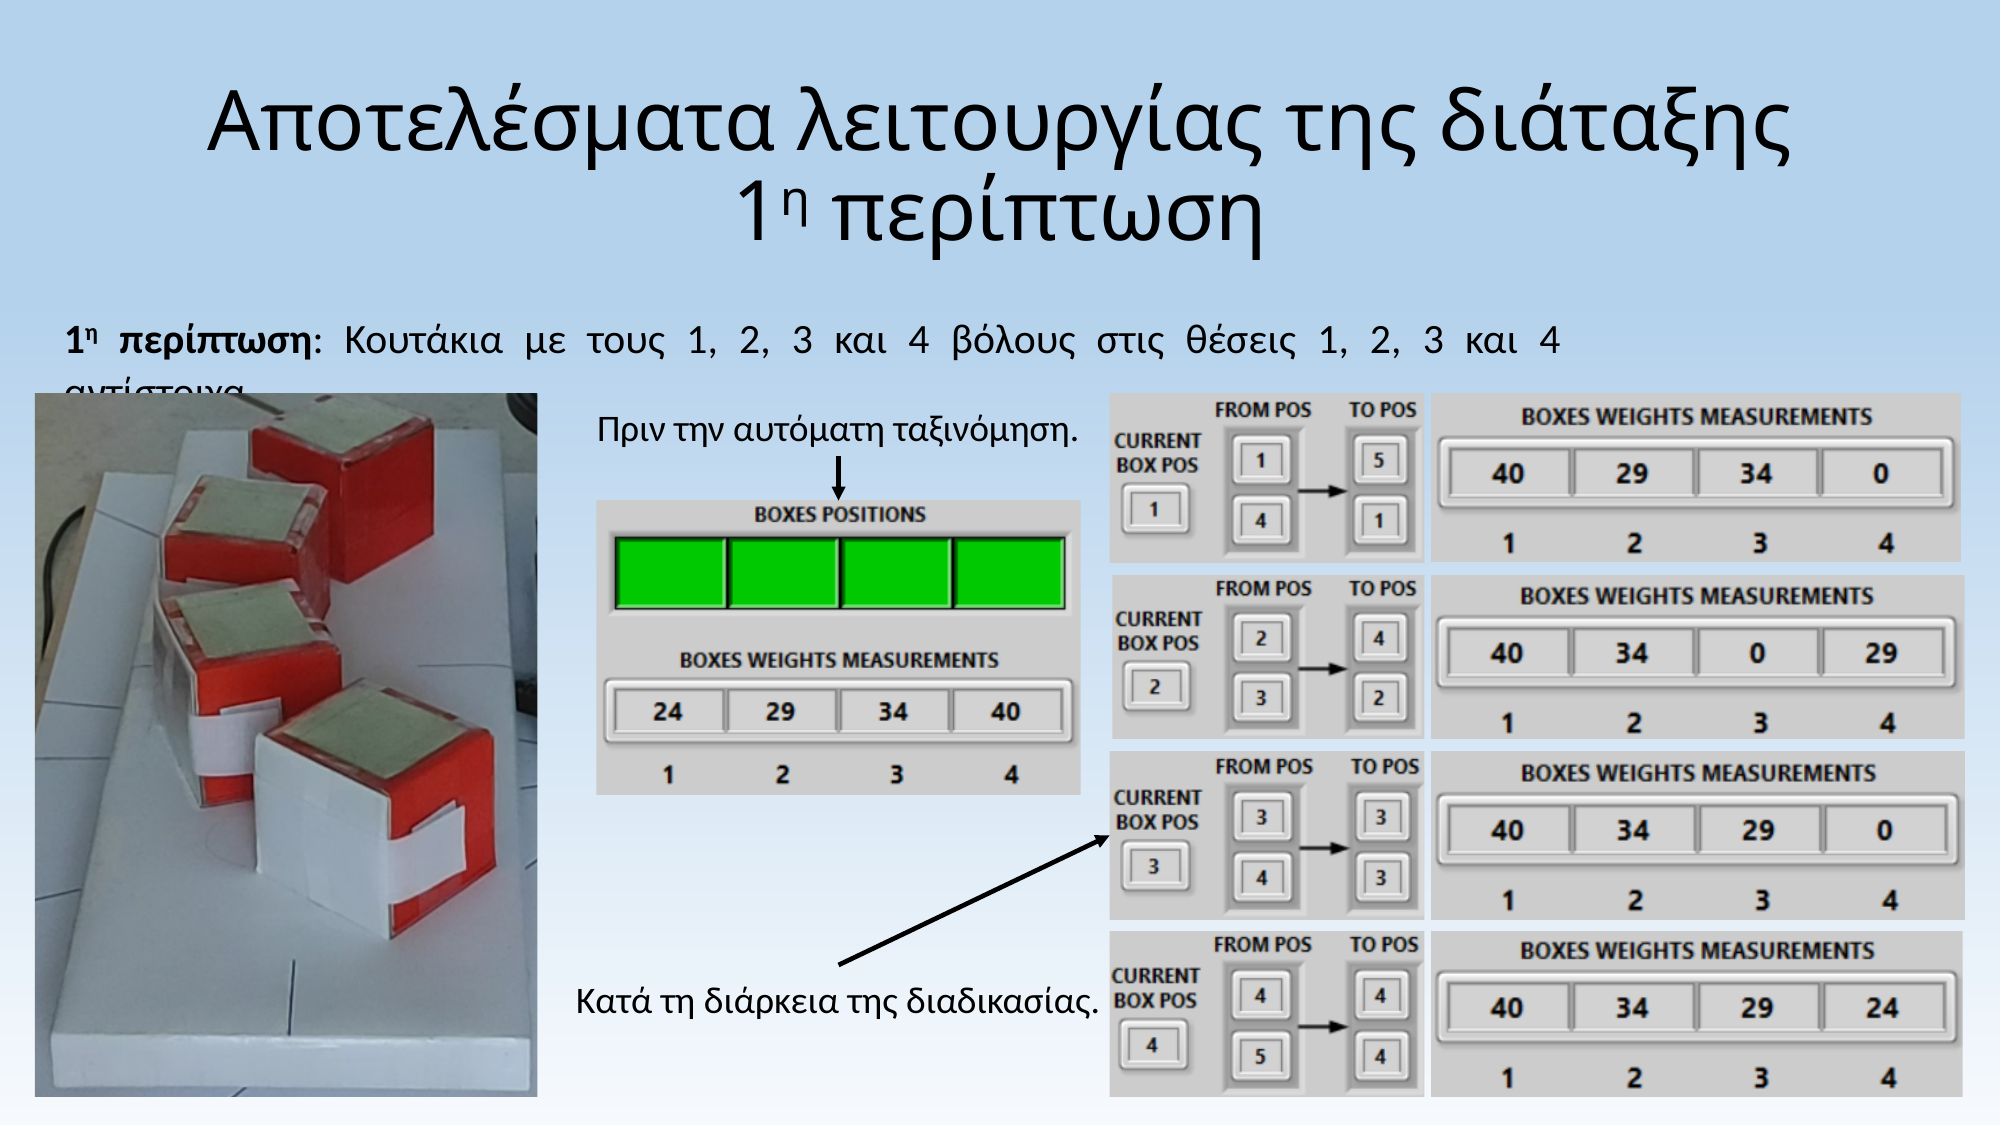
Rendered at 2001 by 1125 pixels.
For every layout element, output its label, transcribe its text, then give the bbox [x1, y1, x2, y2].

text_box 1η περίπτωση: Κουτάκια με τους 1, 2, 3 και 4 βόλους στις θέσεις 1, 2, 3 και 4 αντίστοιχα. [48, 300, 1577, 393]
title Αποτελέσματα λειτουργίας της διάταξης 1η περίπτωση [137, 59, 1863, 278]
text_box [34, 393, 1966, 1097]
